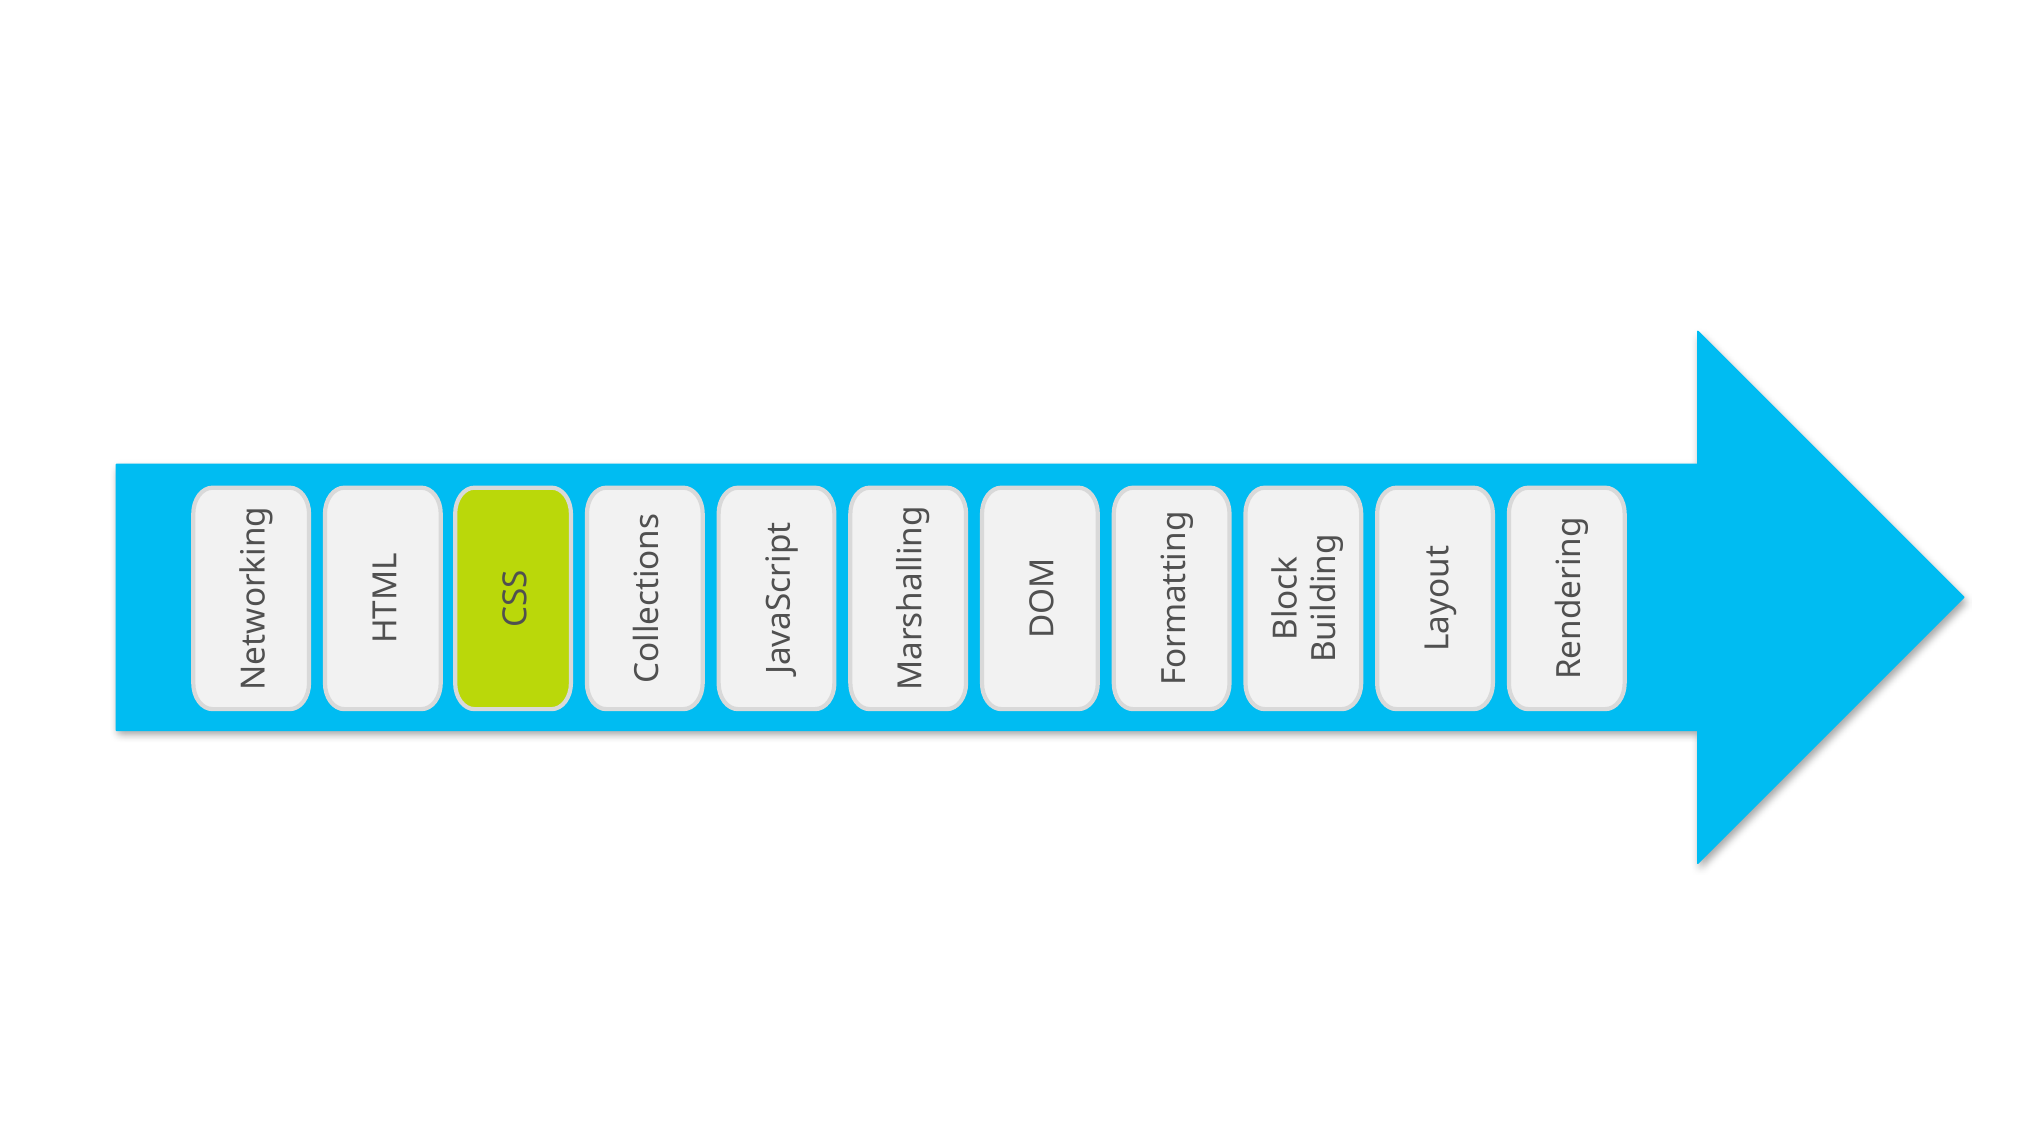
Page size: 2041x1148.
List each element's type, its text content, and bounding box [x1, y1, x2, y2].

text_box Formatting [1111, 485, 1232, 712]
text_box DOM [979, 485, 1100, 712]
text_box [115, 330, 1965, 864]
text_box Marshalling [848, 485, 969, 712]
text_box Block Building [1243, 485, 1364, 712]
text_box Layout [1375, 485, 1496, 712]
text_box HTML [322, 485, 443, 712]
text_box JavaScript [716, 485, 837, 712]
text_box Networking [191, 485, 312, 712]
text_box CSS [453, 485, 574, 712]
text_box Rendering [1506, 485, 1627, 712]
text_box Collections [584, 485, 705, 712]
